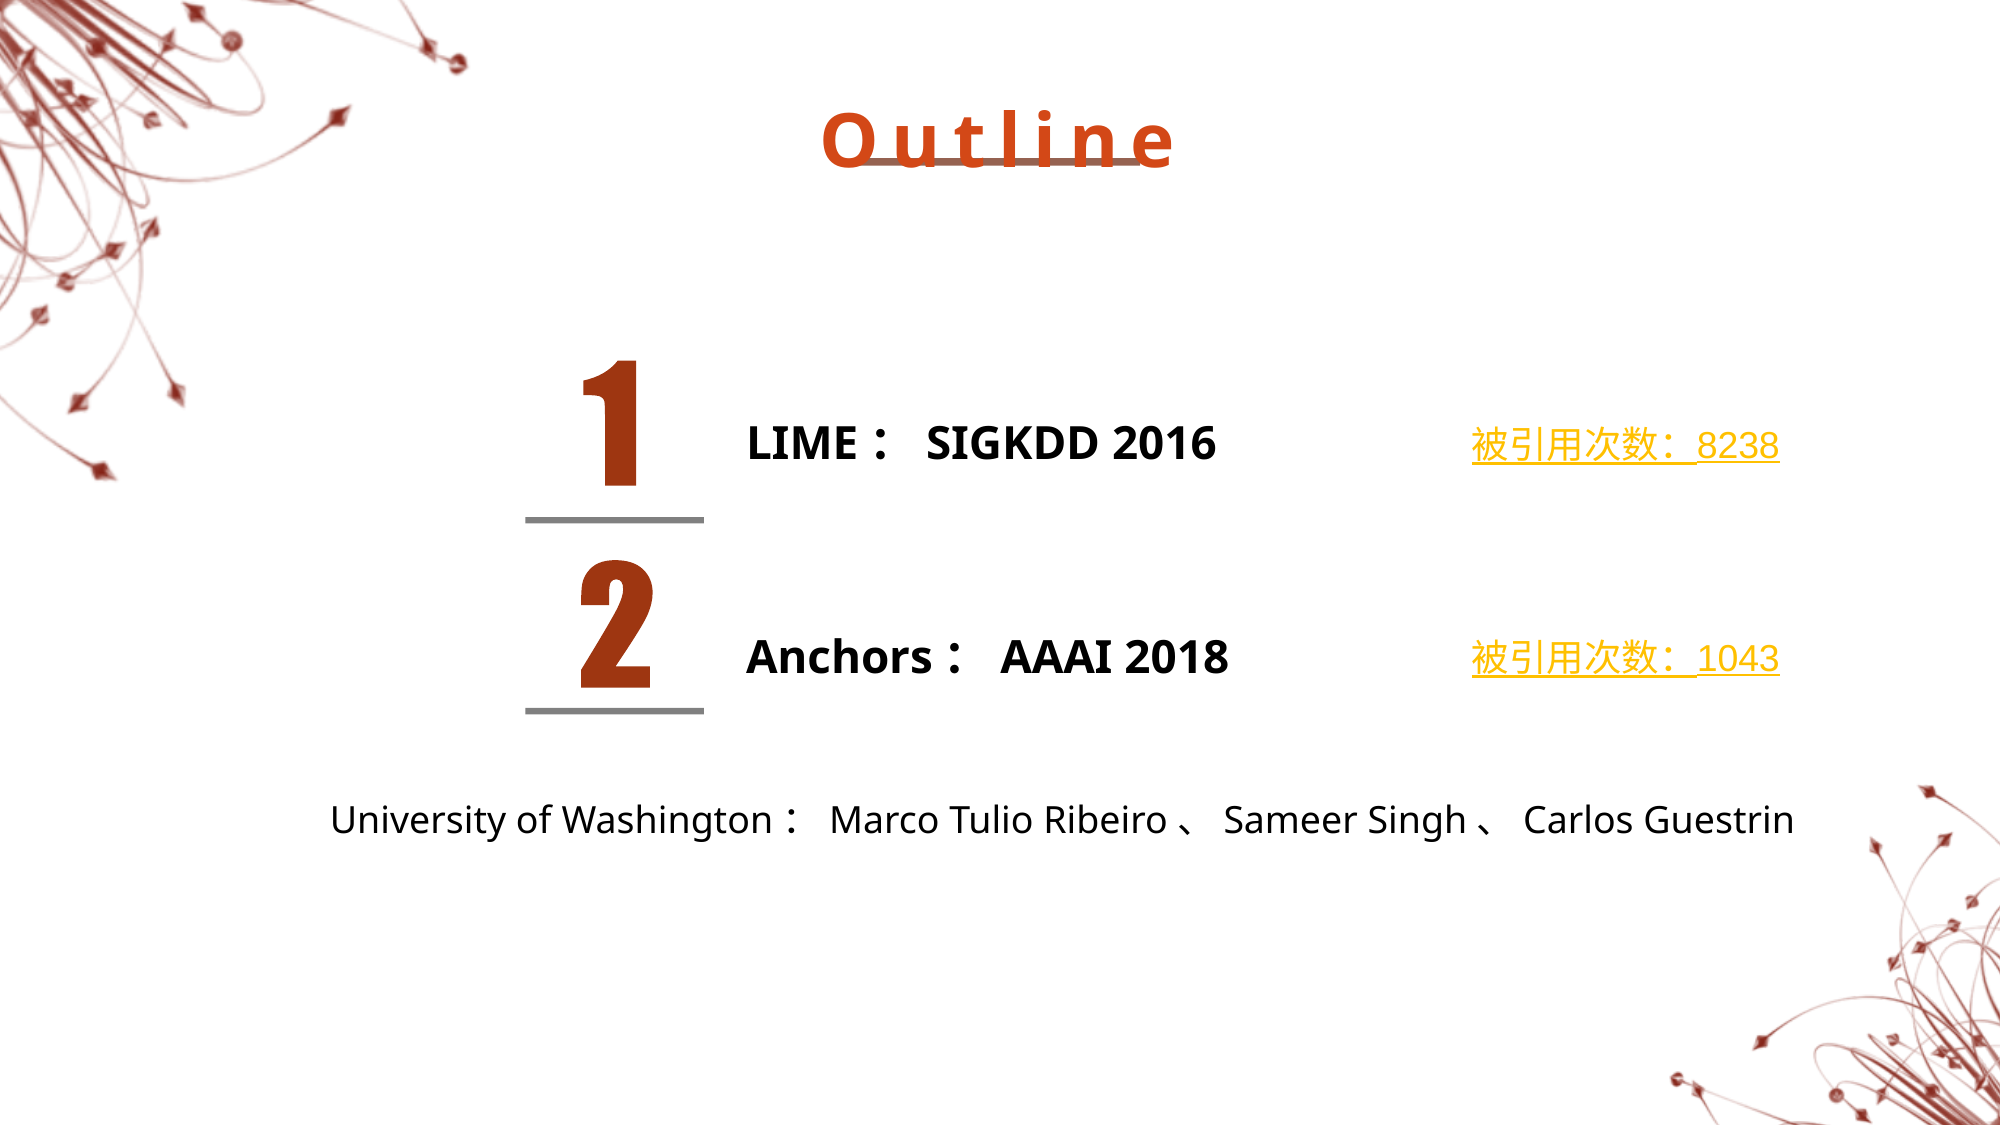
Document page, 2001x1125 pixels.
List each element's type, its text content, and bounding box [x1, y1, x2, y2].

text_box [525, 707, 704, 715]
text_box University of Washington：Marco Tulio Ribeiro、Sameer Singh、Carlos Guestrin [314, 770, 1593, 849]
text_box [764, 49, 1231, 166]
picture [1593, 715, 2000, 1125]
text_box LIME：SIGKDD 2016 [731, 383, 1316, 451]
text_box 被引用次数：8238 [1457, 392, 1795, 483]
picture [0, 0, 577, 580]
text_box 被引用次数：1043 [1457, 605, 1795, 696]
text_box Anchors：AAAI 2018 [731, 587, 1259, 690]
text_box [581, 560, 653, 688]
text_box [583, 360, 637, 486]
text_box [577, 517, 704, 524]
